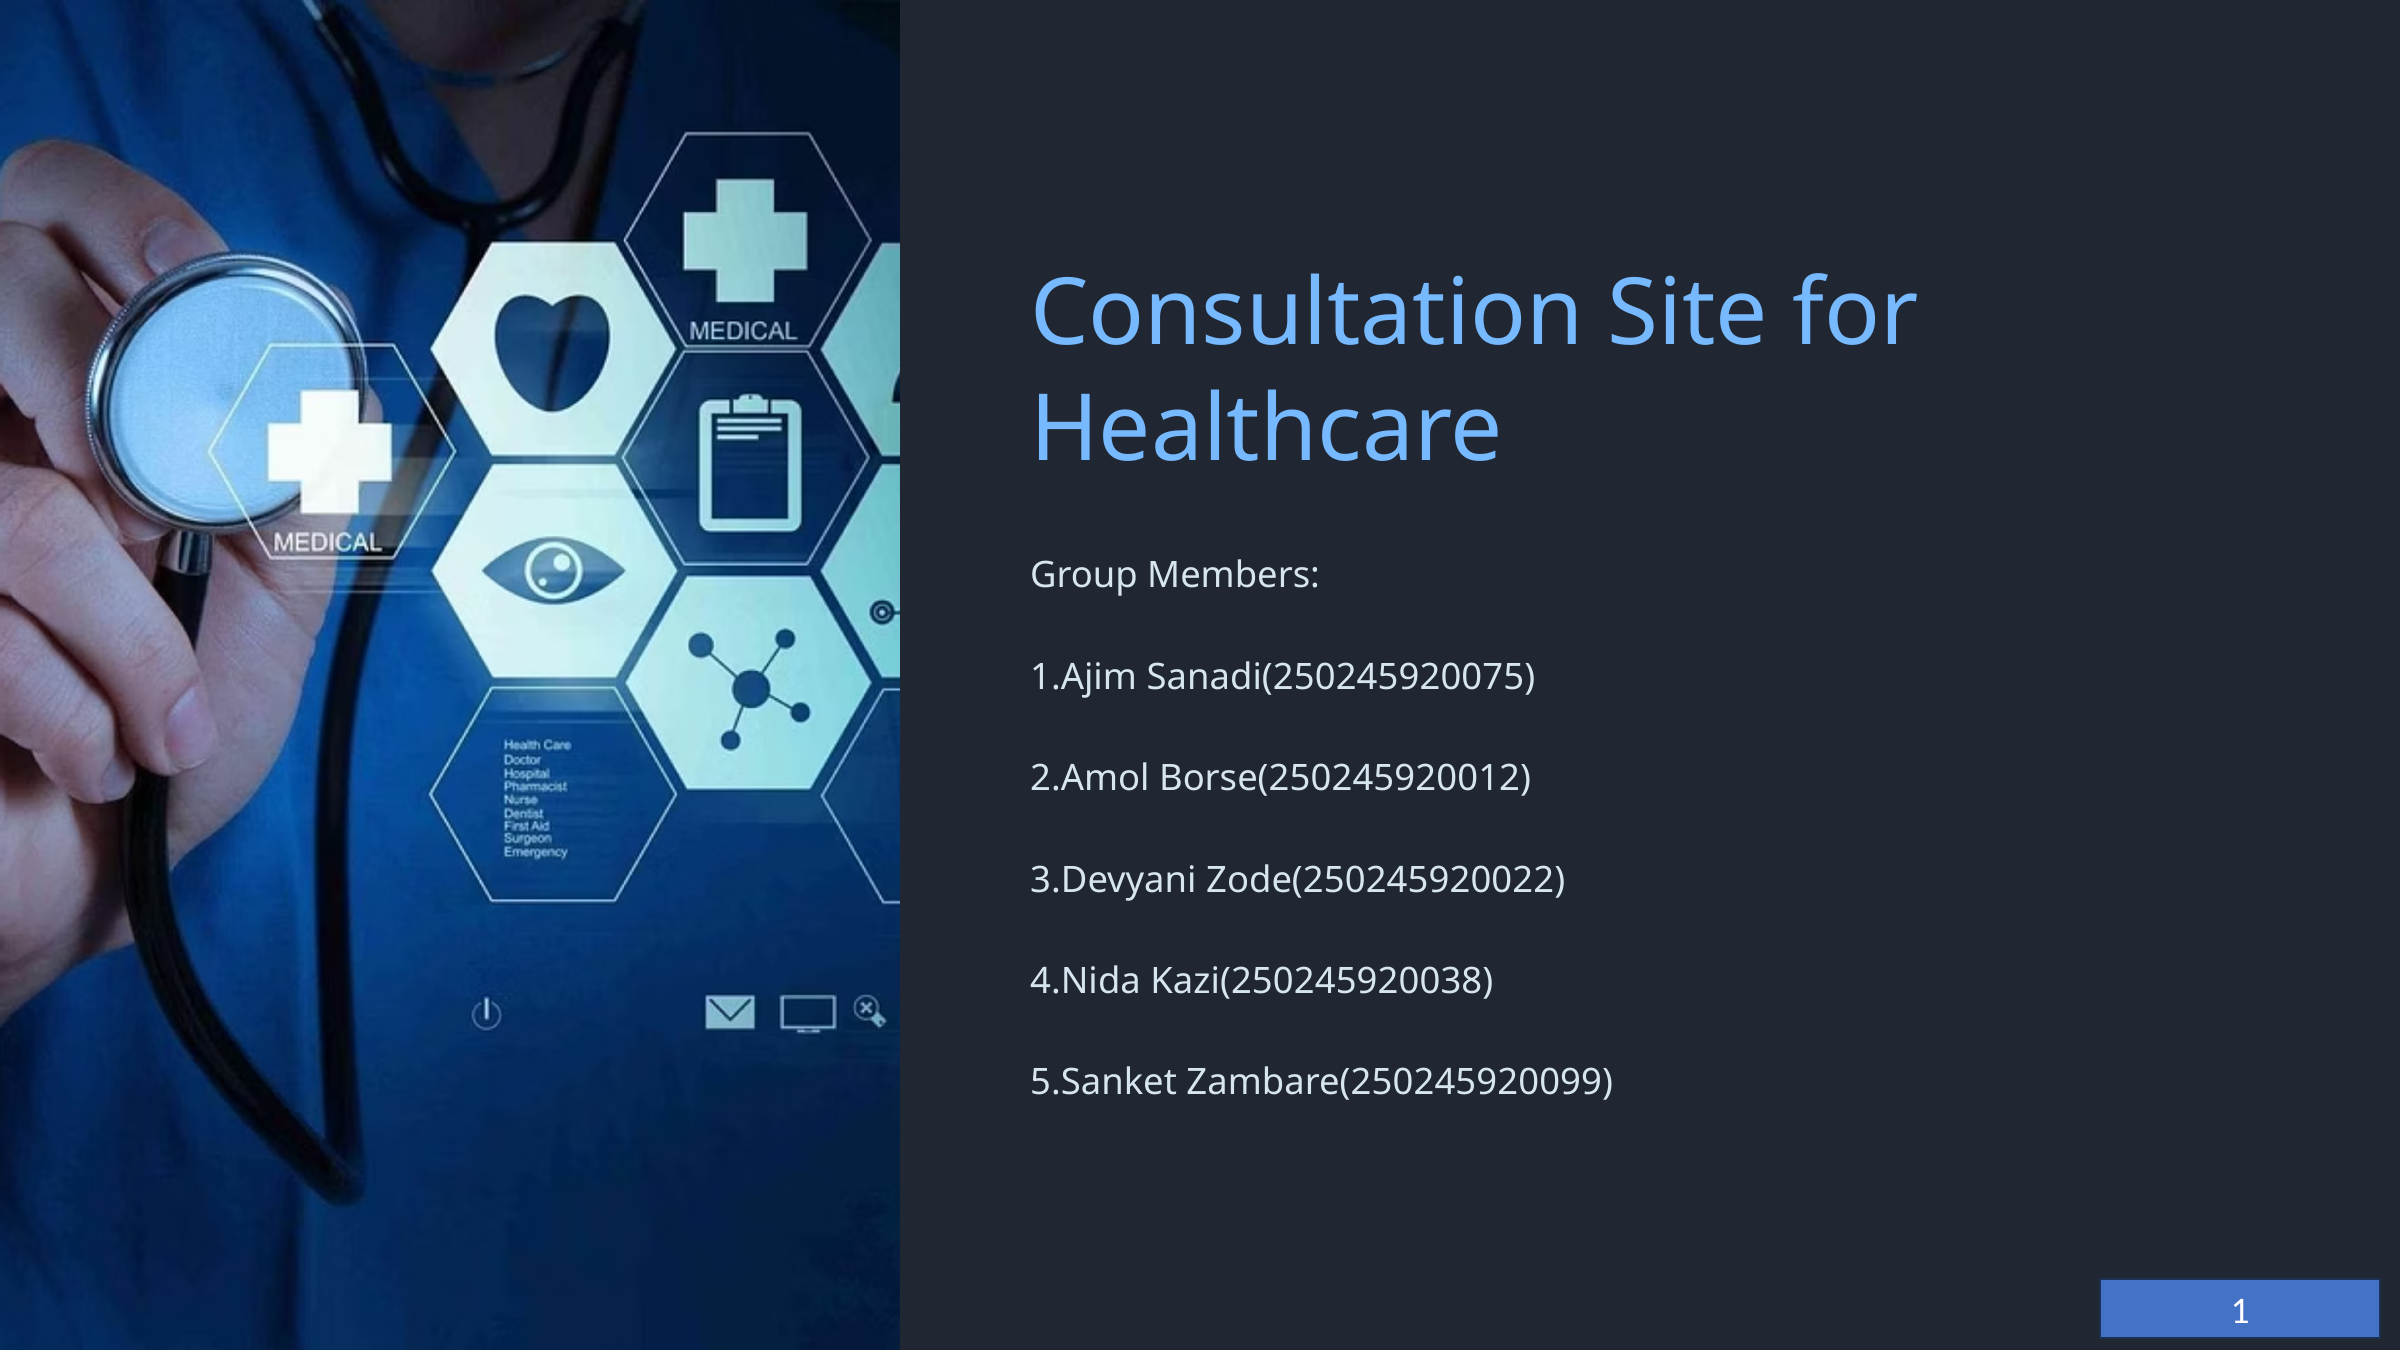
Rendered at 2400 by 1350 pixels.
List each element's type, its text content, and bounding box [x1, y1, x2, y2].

text_box 1.Ajim Sanadi(250245920075) [1030, 637, 2270, 697]
picture [0, 0, 900, 1350]
text_box 1 [2099, 1278, 2381, 1339]
text_box Consultation Site for Healthcare [1030, 247, 2270, 481]
text_box 5.Sanket Zambare(250245920099) [1030, 1042, 2270, 1103]
text_box 3.Devyani Zode(250245920022) [1030, 840, 2270, 900]
picture [2106, 1271, 2389, 1339]
text_box Group Members: [1030, 535, 2270, 596]
text_box 4.Nida Kazi(250245920038) [1030, 941, 2270, 1001]
text_box 2.Amol Borse(250245920012) [1030, 738, 2270, 799]
